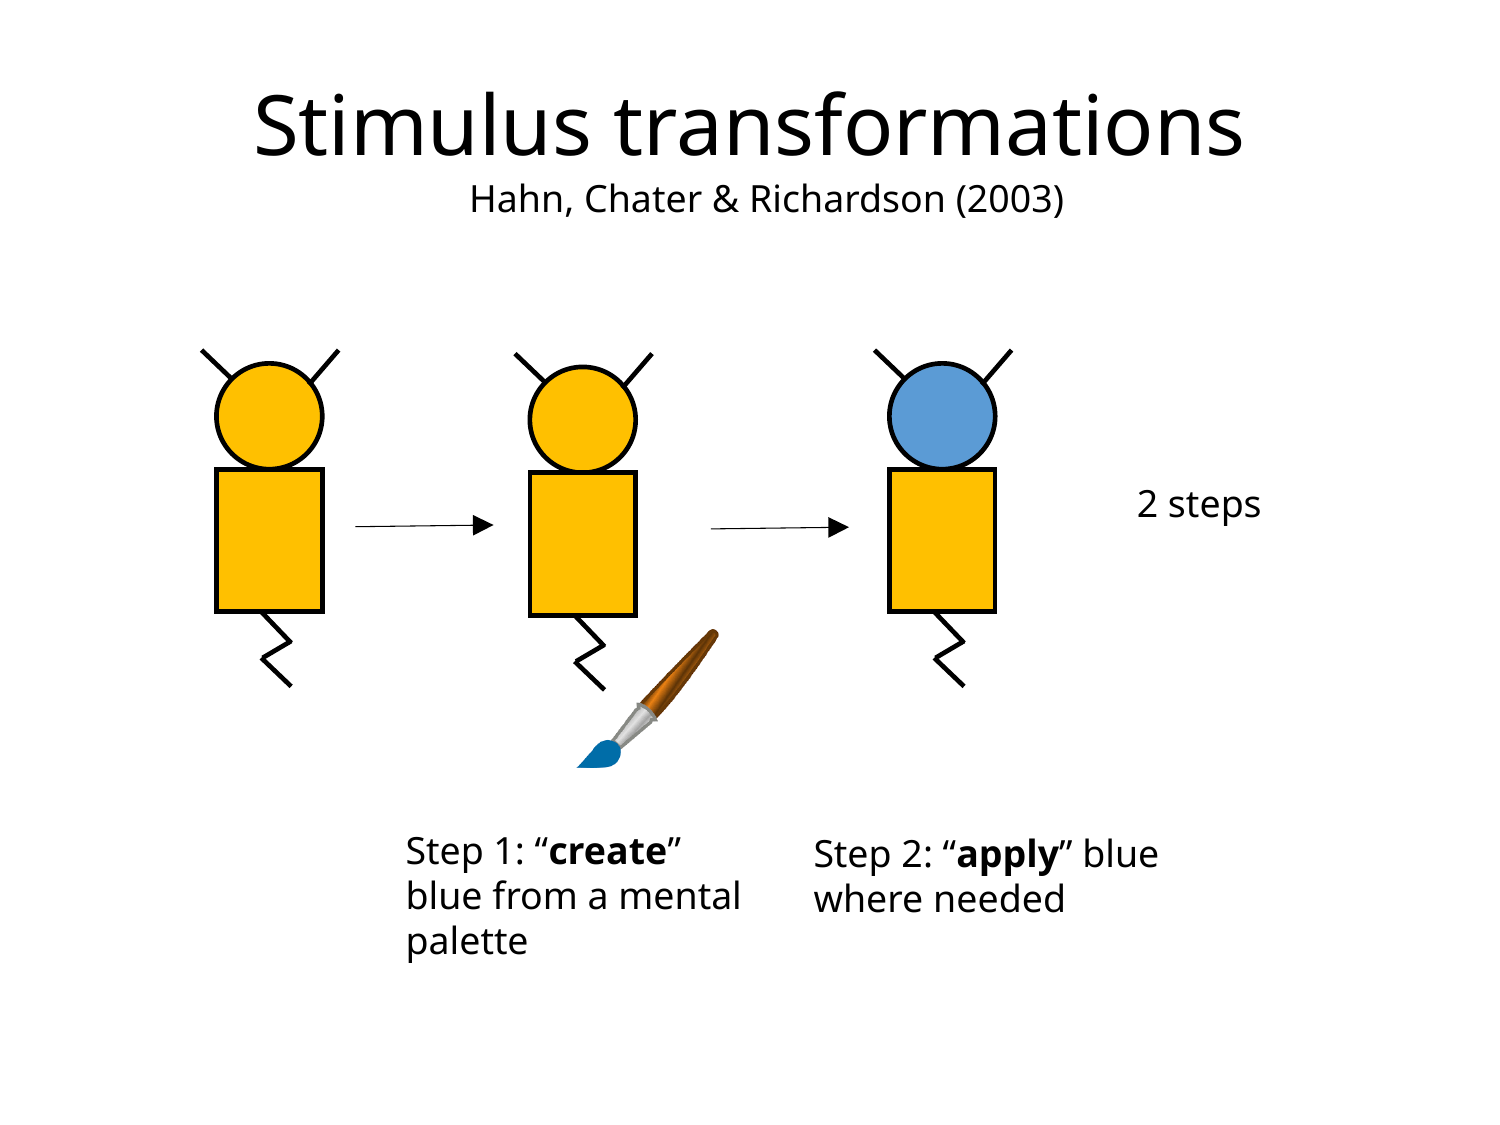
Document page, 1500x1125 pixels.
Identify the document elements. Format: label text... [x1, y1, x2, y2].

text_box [261, 611, 292, 643]
text_box 2 steps [1122, 472, 1277, 533]
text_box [262, 641, 292, 657]
text_box [215, 362, 324, 468]
text_box [529, 472, 637, 616]
text_box [888, 468, 996, 613]
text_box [874, 350, 905, 379]
text_box Step 1: “create” blue from a mental palette [390, 819, 775, 970]
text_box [622, 353, 653, 389]
title Stimulus transformations [103, 59, 1397, 198]
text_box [514, 353, 545, 383]
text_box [574, 661, 605, 690]
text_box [308, 349, 339, 385]
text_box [934, 611, 965, 643]
text_box [888, 362, 997, 468]
picture [576, 629, 724, 768]
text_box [201, 350, 232, 379]
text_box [576, 644, 605, 661]
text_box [981, 349, 1012, 385]
text_box [528, 365, 637, 472]
text_box Hahn, Chater & Richardson (2003) [454, 167, 1080, 228]
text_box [935, 641, 965, 657]
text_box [261, 657, 292, 687]
text_box [215, 468, 323, 613]
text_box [574, 615, 605, 647]
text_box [934, 657, 965, 687]
text_box Step 2: “apply” blue where needed [798, 822, 1183, 928]
